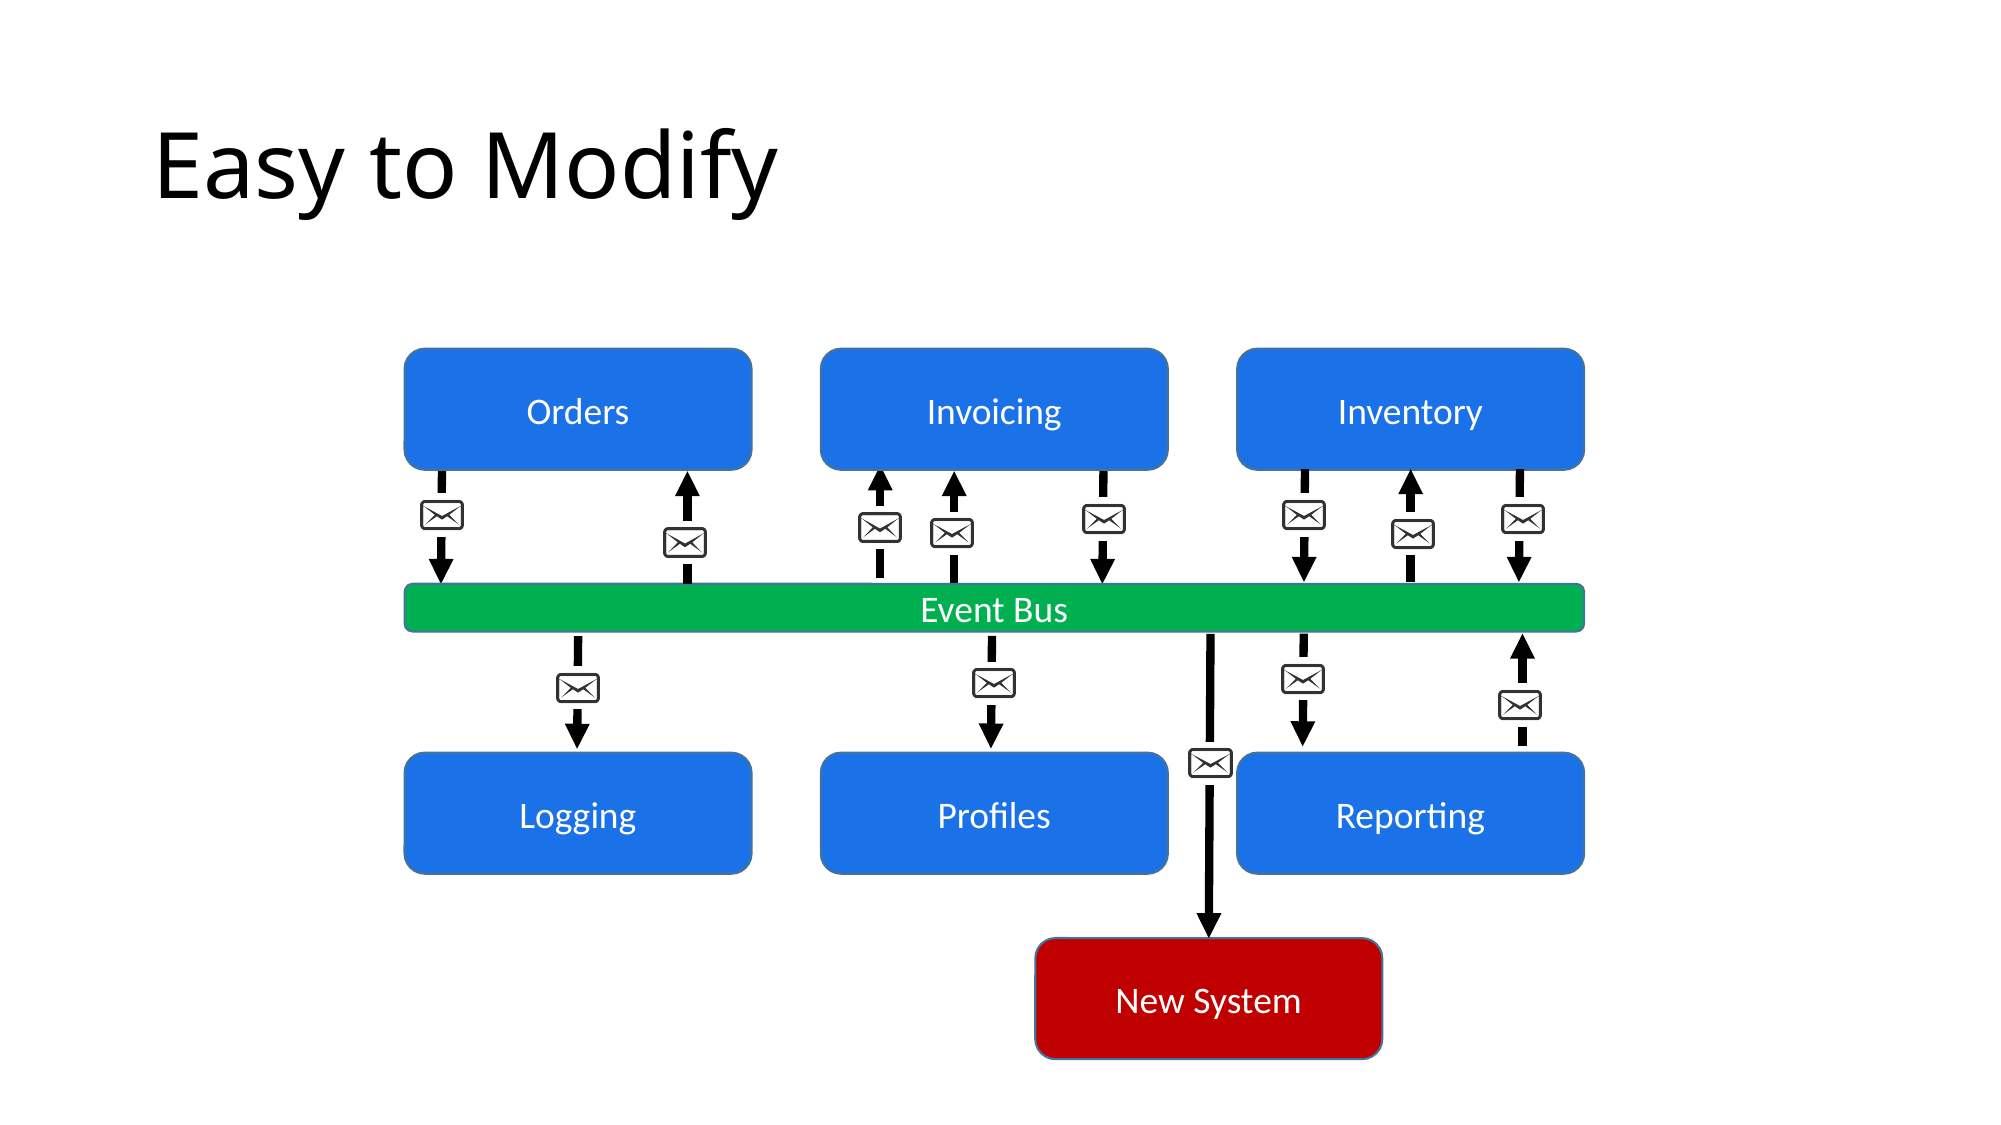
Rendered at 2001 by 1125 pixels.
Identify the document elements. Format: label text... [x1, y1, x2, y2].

picture [1280, 657, 1325, 701]
text_box Inventory [1236, 347, 1586, 471]
picture [972, 661, 1016, 705]
text_box Reporting [1236, 751, 1586, 875]
text_box Invoicing [819, 347, 1169, 471]
picture [930, 511, 974, 555]
picture [420, 493, 464, 537]
picture [663, 520, 707, 565]
picture [1188, 741, 1233, 785]
picture [1501, 497, 1545, 541]
picture [1081, 497, 1126, 541]
text_box Event Bus [403, 582, 1586, 633]
picture [858, 505, 902, 550]
text_box Orders [403, 347, 753, 471]
text_box Profiles [819, 751, 1169, 875]
picture [1391, 512, 1435, 556]
picture [1281, 493, 1326, 537]
picture [1498, 683, 1542, 727]
text_box Logging [403, 751, 753, 875]
title Easy to Modify [137, 59, 1863, 278]
text_box New System [1034, 936, 1384, 1061]
picture [556, 666, 600, 710]
